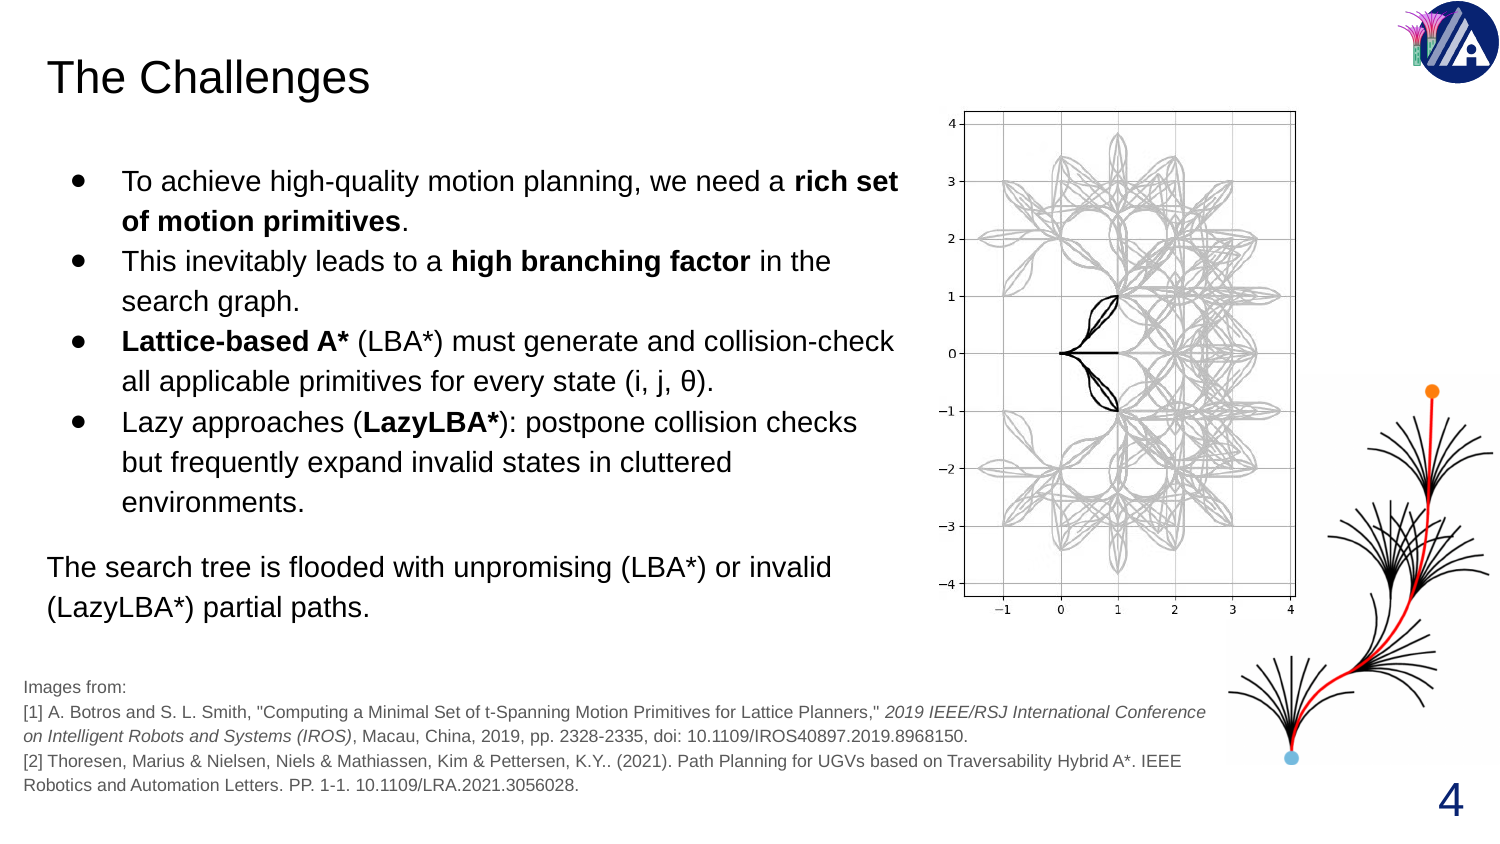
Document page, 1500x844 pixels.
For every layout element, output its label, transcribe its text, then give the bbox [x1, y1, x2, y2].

list To achieve high-quality motion planning, we need a rich set of motion primitives. This inevitably leads to a high branching factor in the search graph. Lattice-based A* (LBA*) must generate and collision-check all applicable primitives for every state (i, j, θ). Lazy approaches (LazyLBA*): postpone collision checks but frequently expand invalid states in cluttered environments. The search tree is flooded with unpromising (LBA*) or invalid (LazyLBA*) partial paths. [31, 141, 920, 657]
picture [938, 106, 1500, 765]
picture [1397, 7, 1490, 66]
slide_number ‹#› [1389, 764, 1480, 830]
subtitle Images from: [1] A. Botros and S. L. Smith, "Computing a Minimal Set of t-Spanning Motion Primitives for Lattice Planners," 2019 IEEE/RSJ International Conference on Intelligent Robots and Systems (IROS), Macau, China, 2019, pp. 2328-2335, doi: 10.1109/IROS40897.2019.8968150. [2] Thoresen, Marius & Nielsen, Niels & Mathiassen, Kim & Pettersen, K.Y.. (2021). Path Planning for UGVs based on Traversability Hybrid A*. IEEE Robotics and Automation Letters. PP. 1-1. 10.1109/LRA.2021.3056028. [8, 657, 1239, 821]
title The Challenges [31, 23, 1430, 118]
